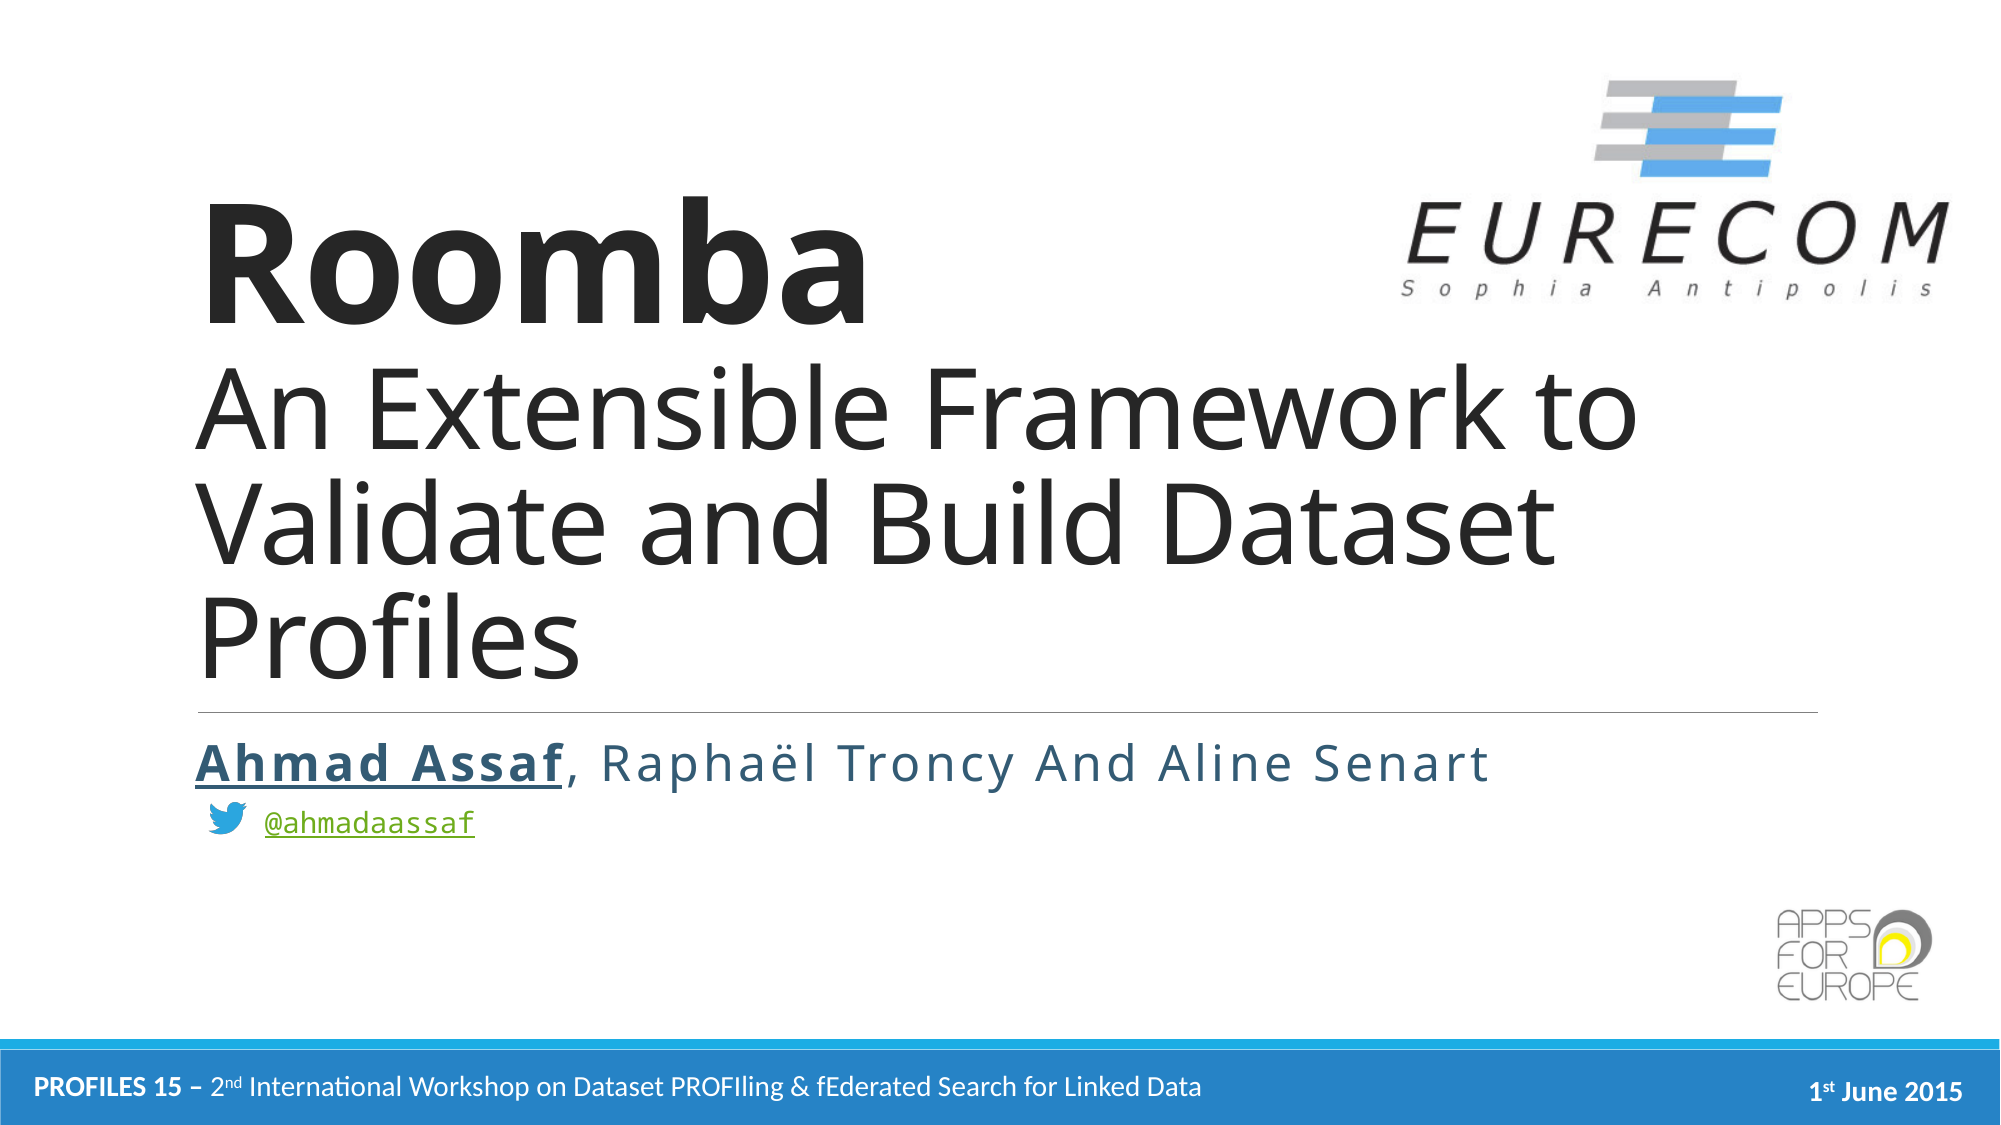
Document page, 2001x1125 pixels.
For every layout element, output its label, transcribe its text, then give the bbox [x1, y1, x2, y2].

title Roomba An Extensible Framework to Validate and Build Dataset Profiles [180, 124, 1830, 710]
picture [1769, 901, 1940, 1008]
subtitle Ahmad Assaf, Raphaël Troncy And Aline Senart [180, 730, 1831, 919]
picture [1371, 42, 2000, 340]
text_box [0, 1059, 2000, 1125]
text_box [205, 776, 492, 846]
